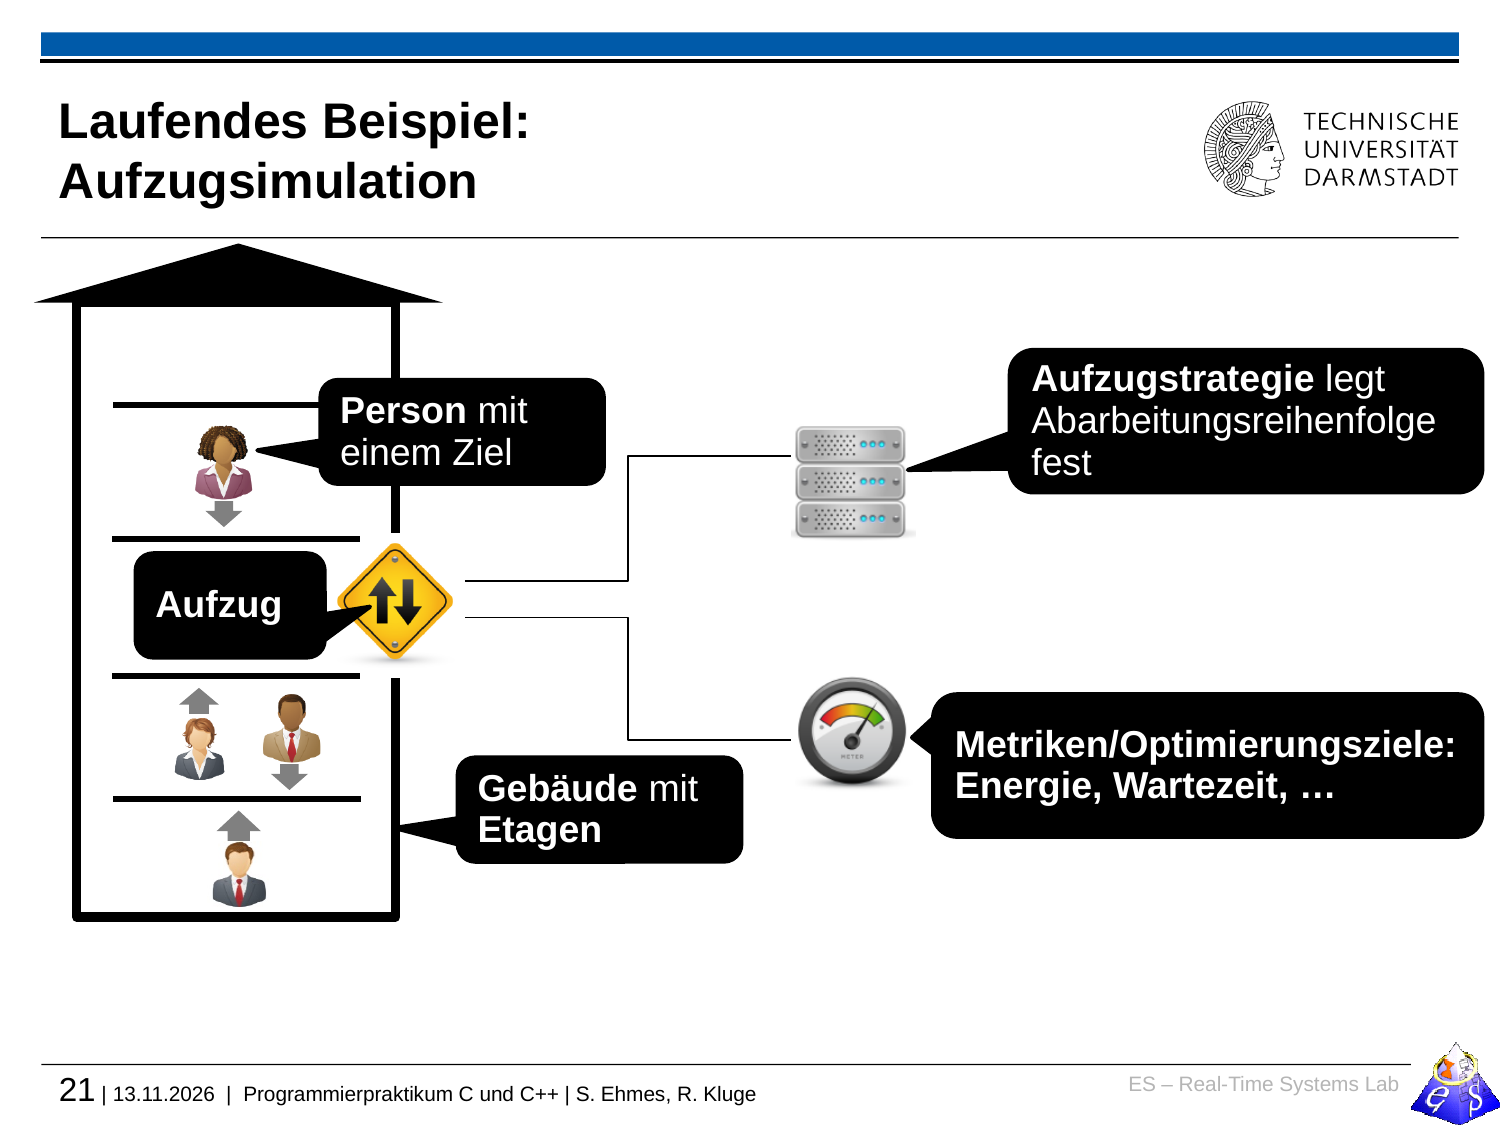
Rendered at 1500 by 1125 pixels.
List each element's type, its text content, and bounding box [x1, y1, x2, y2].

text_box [172, 687, 226, 782]
text_box Aufzug [133, 551, 319, 660]
text_box Person mit einem Ziel [262, 377, 606, 486]
title Laufendes Beispiel: Aufzugsimulation [58, 80, 1187, 218]
text_box [76, 303, 396, 917]
text_box [33, 243, 443, 303]
picture [795, 671, 914, 798]
text_box Gebäude mit Etagen [392, 755, 744, 864]
picture [1187, 84, 1483, 214]
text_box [207, 810, 269, 909]
text_box Syntax wie für Variablen [116, 679, 396, 685]
picture [324, 533, 466, 678]
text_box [464, 617, 792, 740]
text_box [464, 455, 792, 582]
picture [1411, 1041, 1500, 1125]
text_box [257, 691, 321, 791]
picture [791, 417, 916, 544]
text_box Aufzugstrategie legt Abarbeitungsreihenfolge fest [921, 347, 1485, 495]
text_box Metriken/Optimierungsziele: Energie, Wartezeit, … [918, 692, 1485, 839]
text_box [194, 422, 258, 528]
